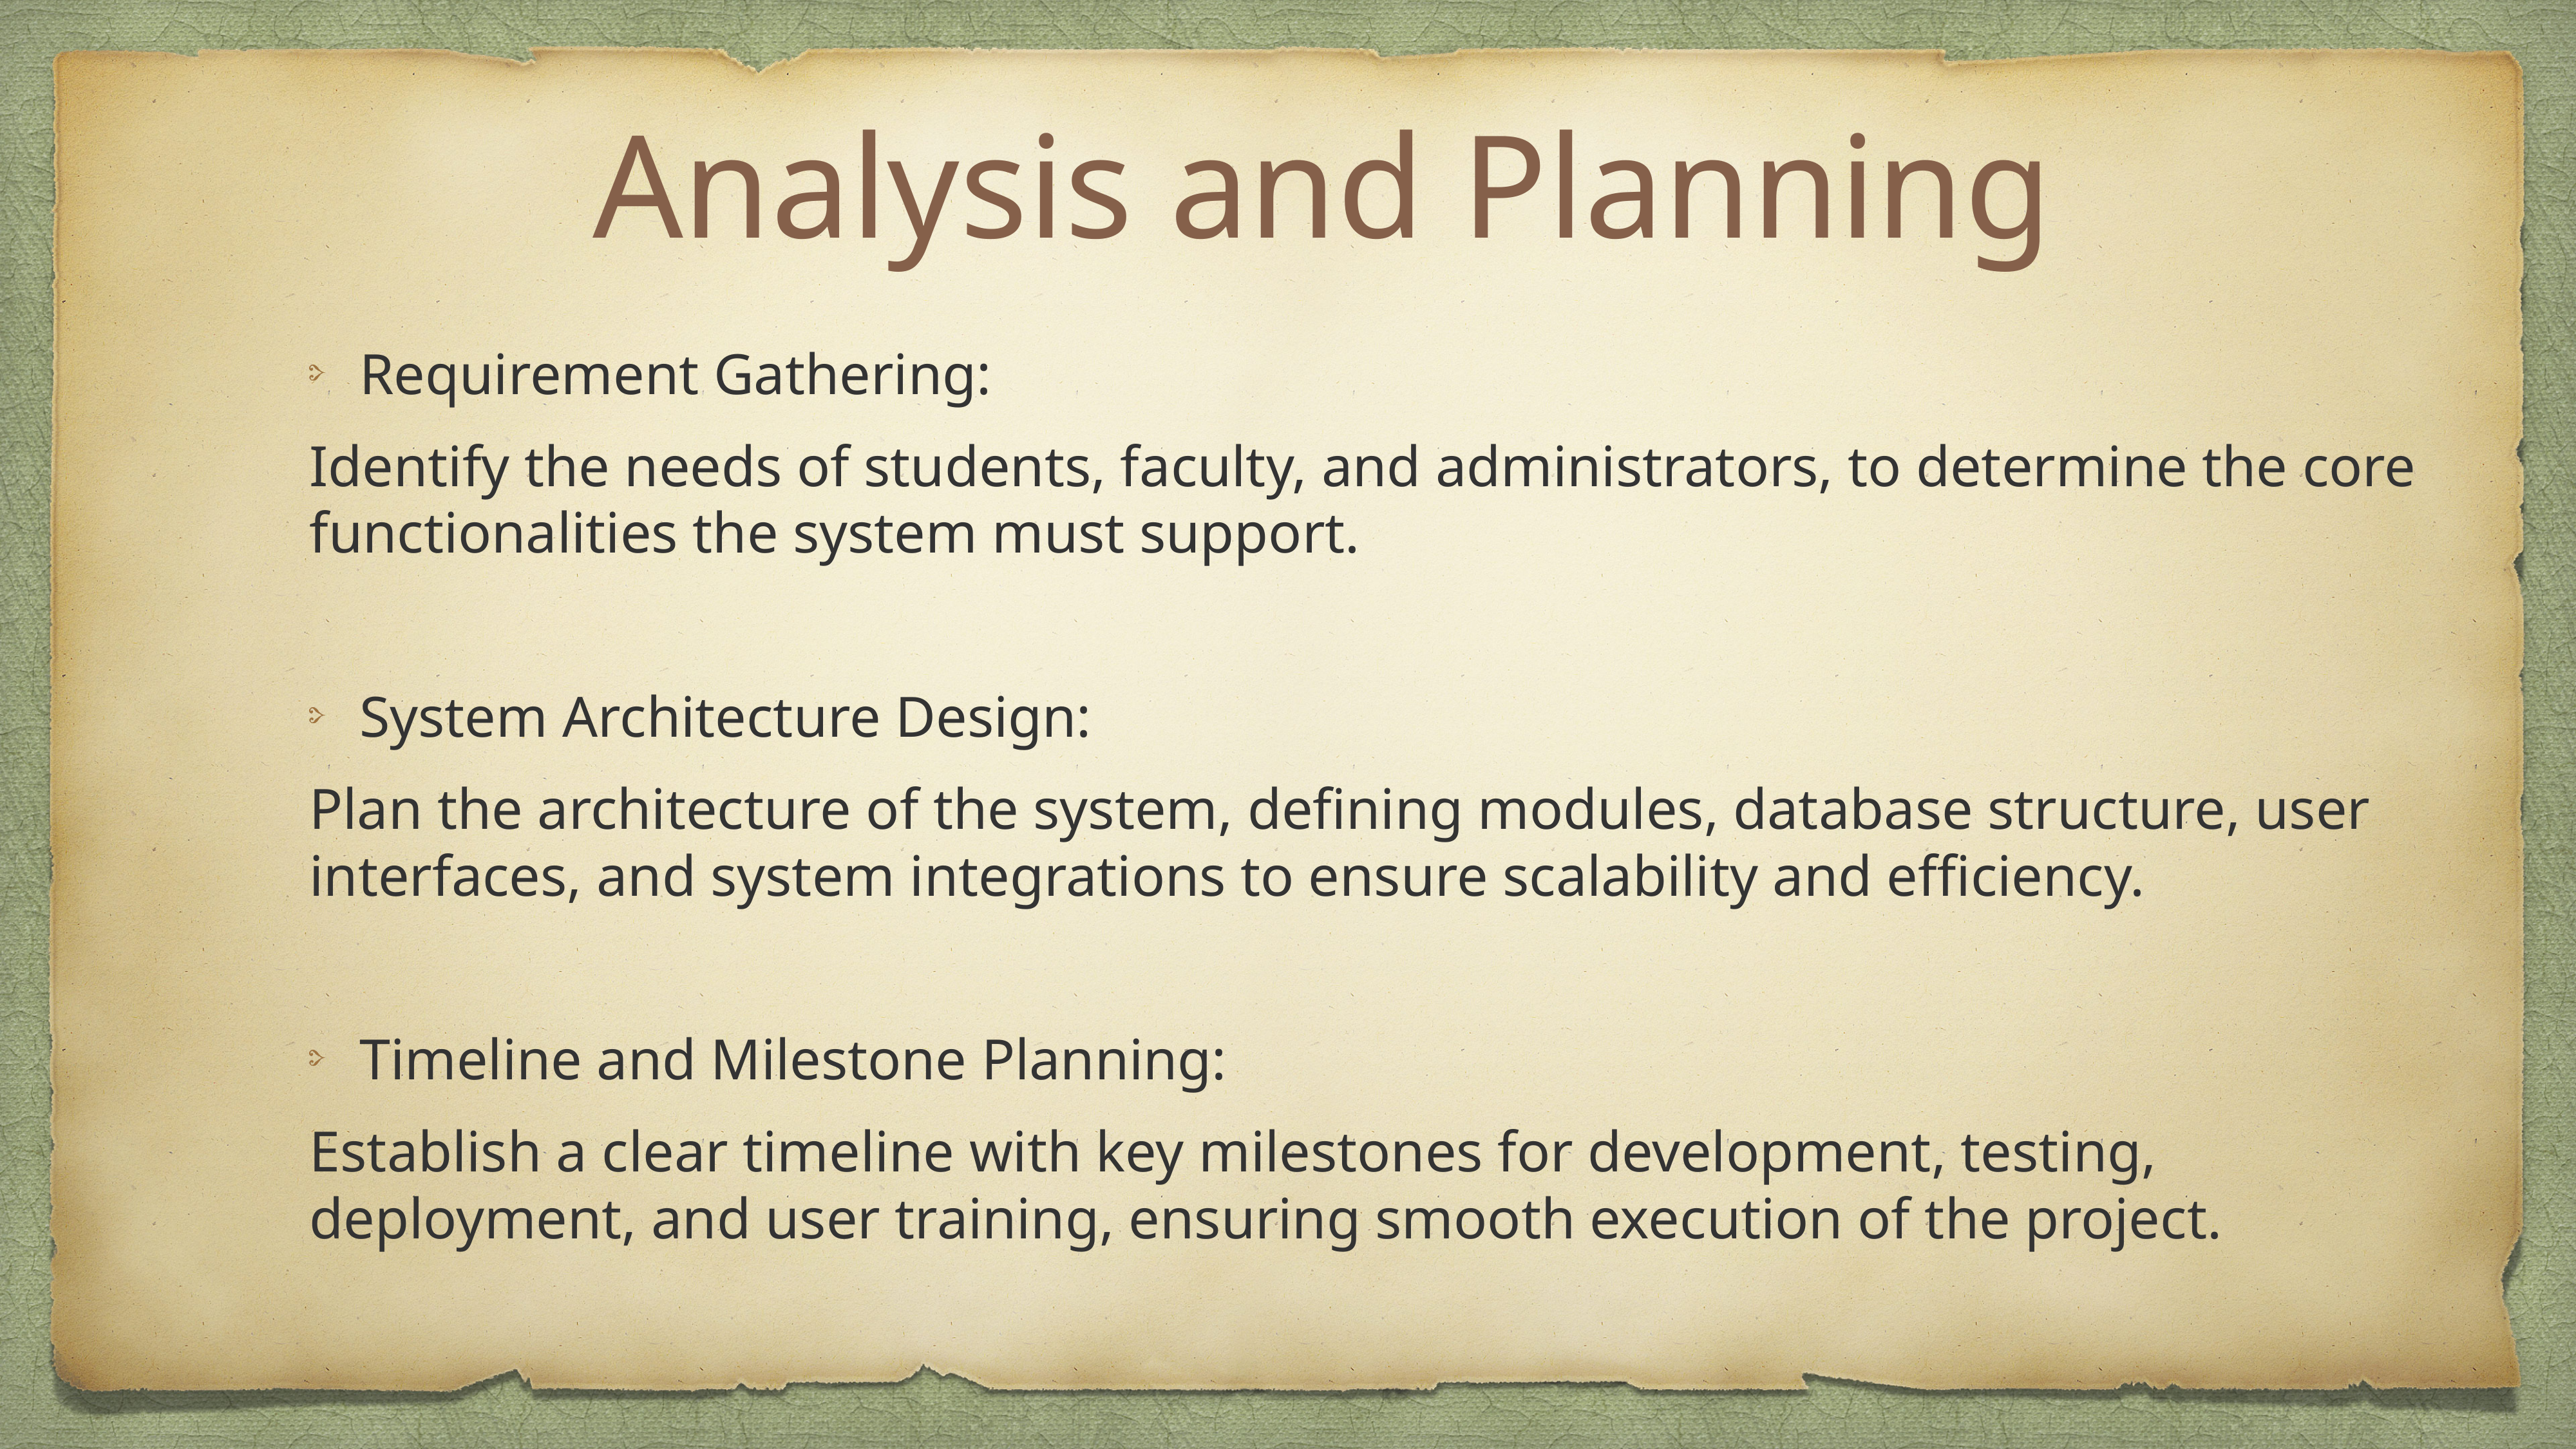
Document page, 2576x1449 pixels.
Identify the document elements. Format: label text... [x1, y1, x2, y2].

picture [0, 0, 2576, 1449]
title Analysis and Planning [271, 5, 2410, 357]
list Requirement Gathering: Identify the needs of students, faculty, and administrators, to determine the core functionalities the system must support. System Architecture Design: Plan the architecture of the system, defining modules, database structure, user interfaces, and system integrations to ensure scalability and efficiency. Timeline and Milestone Planning: Establish a clear timeline with key milestones for development, testing, deployment, and user training, ensuring smooth execution of the project. [303, 294, 2443, 1295]
